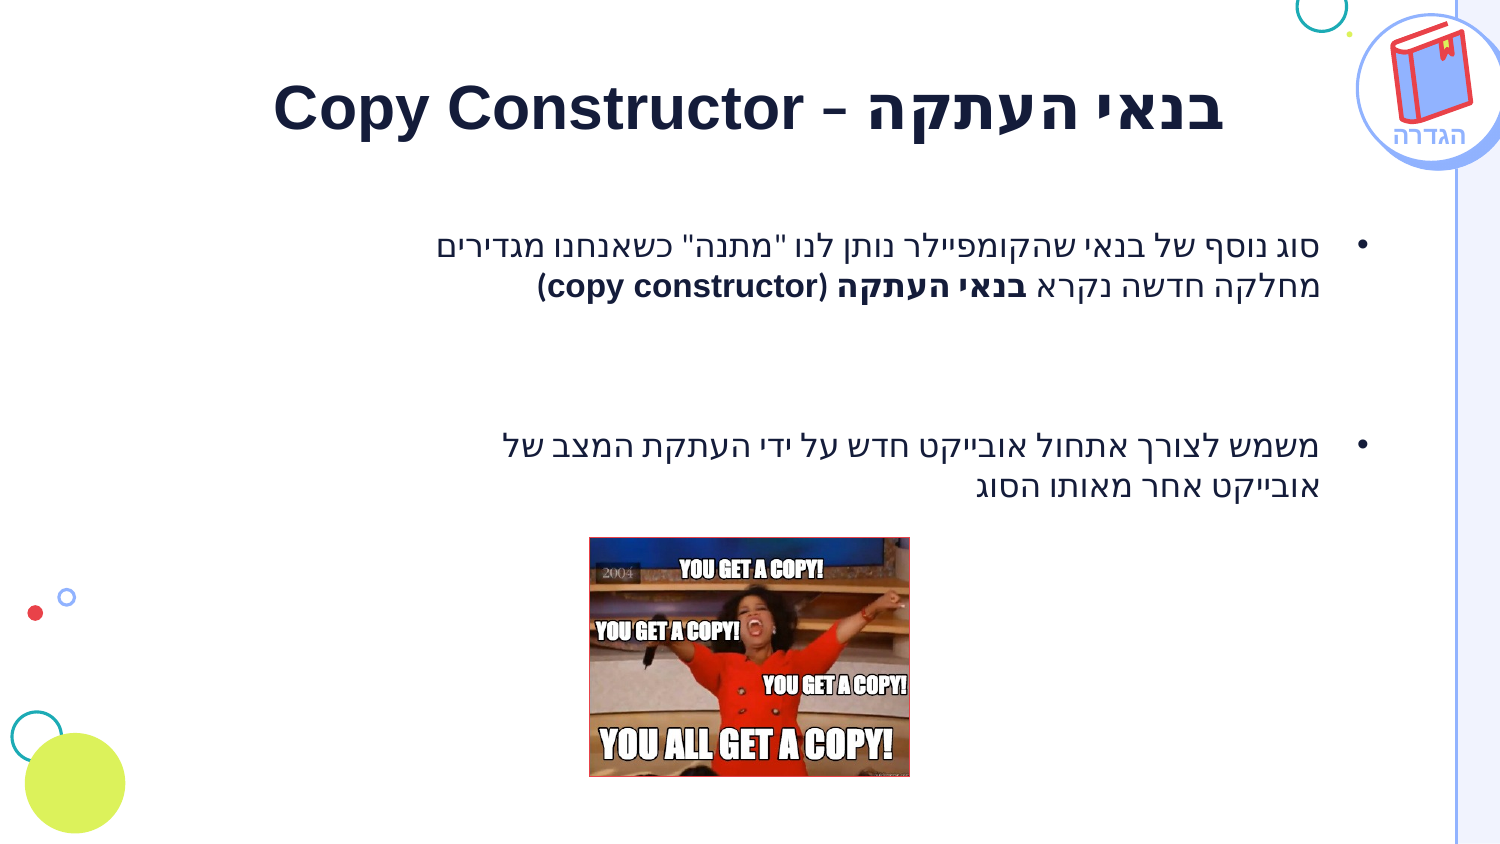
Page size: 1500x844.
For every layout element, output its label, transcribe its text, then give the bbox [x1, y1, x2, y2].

title בנאי העתקה – Copy Constructor [88, 66, 1412, 176]
text_box הגדרה [1370, 106, 1489, 150]
list סוג נוסף של בנאי שהקומפיילר נותן לנו "מתנה" כשאנחנו מגדירים מחלקה חדשה נקרא בנאי העתקה (copy constructor) משמש לצורך אתחול אובייקט חדש על ידי העתקת המצב של אובייקט אחר מאותו הסוג [391, 176, 1391, 640]
picture [589, 537, 911, 778]
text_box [1395, 25, 1468, 120]
